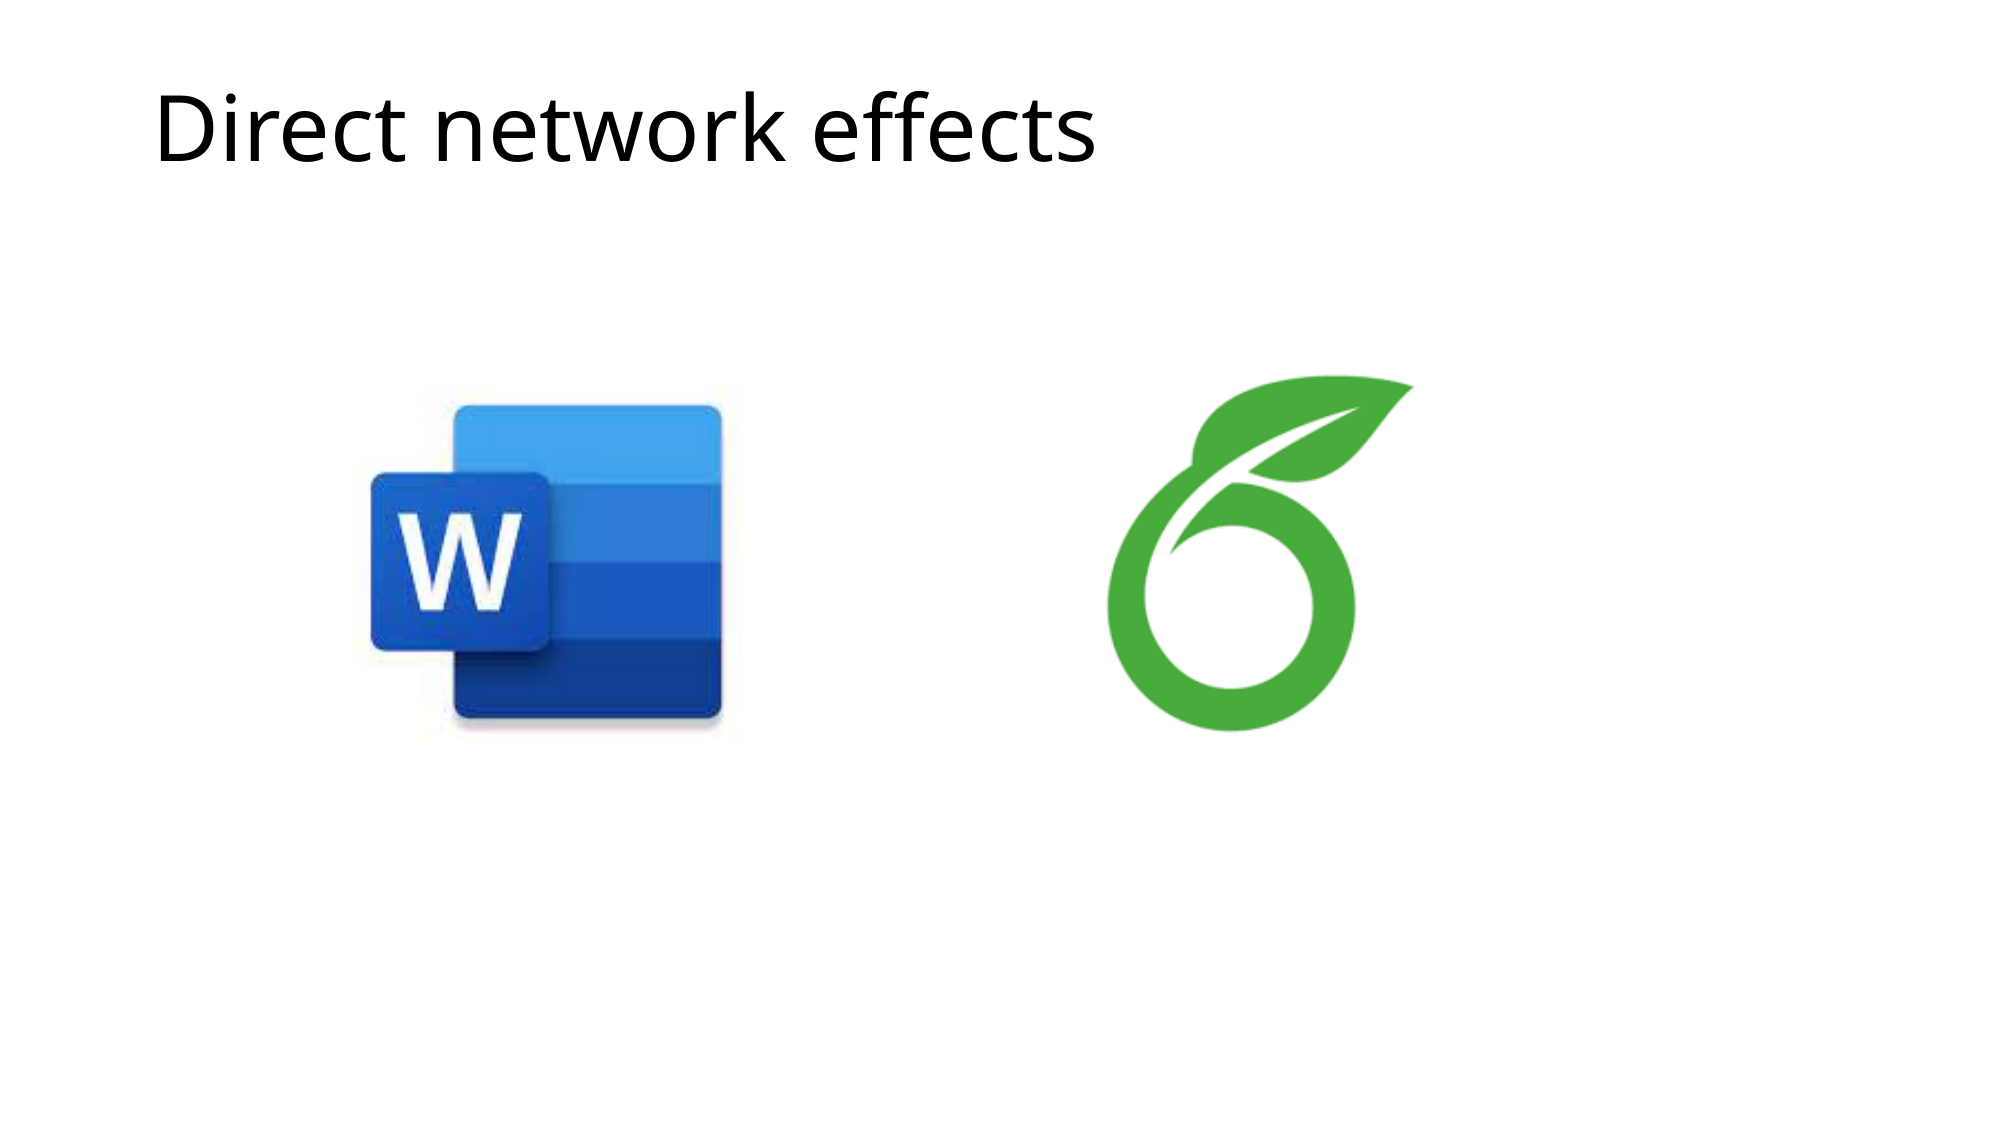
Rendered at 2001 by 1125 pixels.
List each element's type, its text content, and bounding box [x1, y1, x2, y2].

picture [316, 313, 815, 812]
text_box Direct network effects [137, 23, 1863, 241]
picture [1046, 341, 1471, 767]
